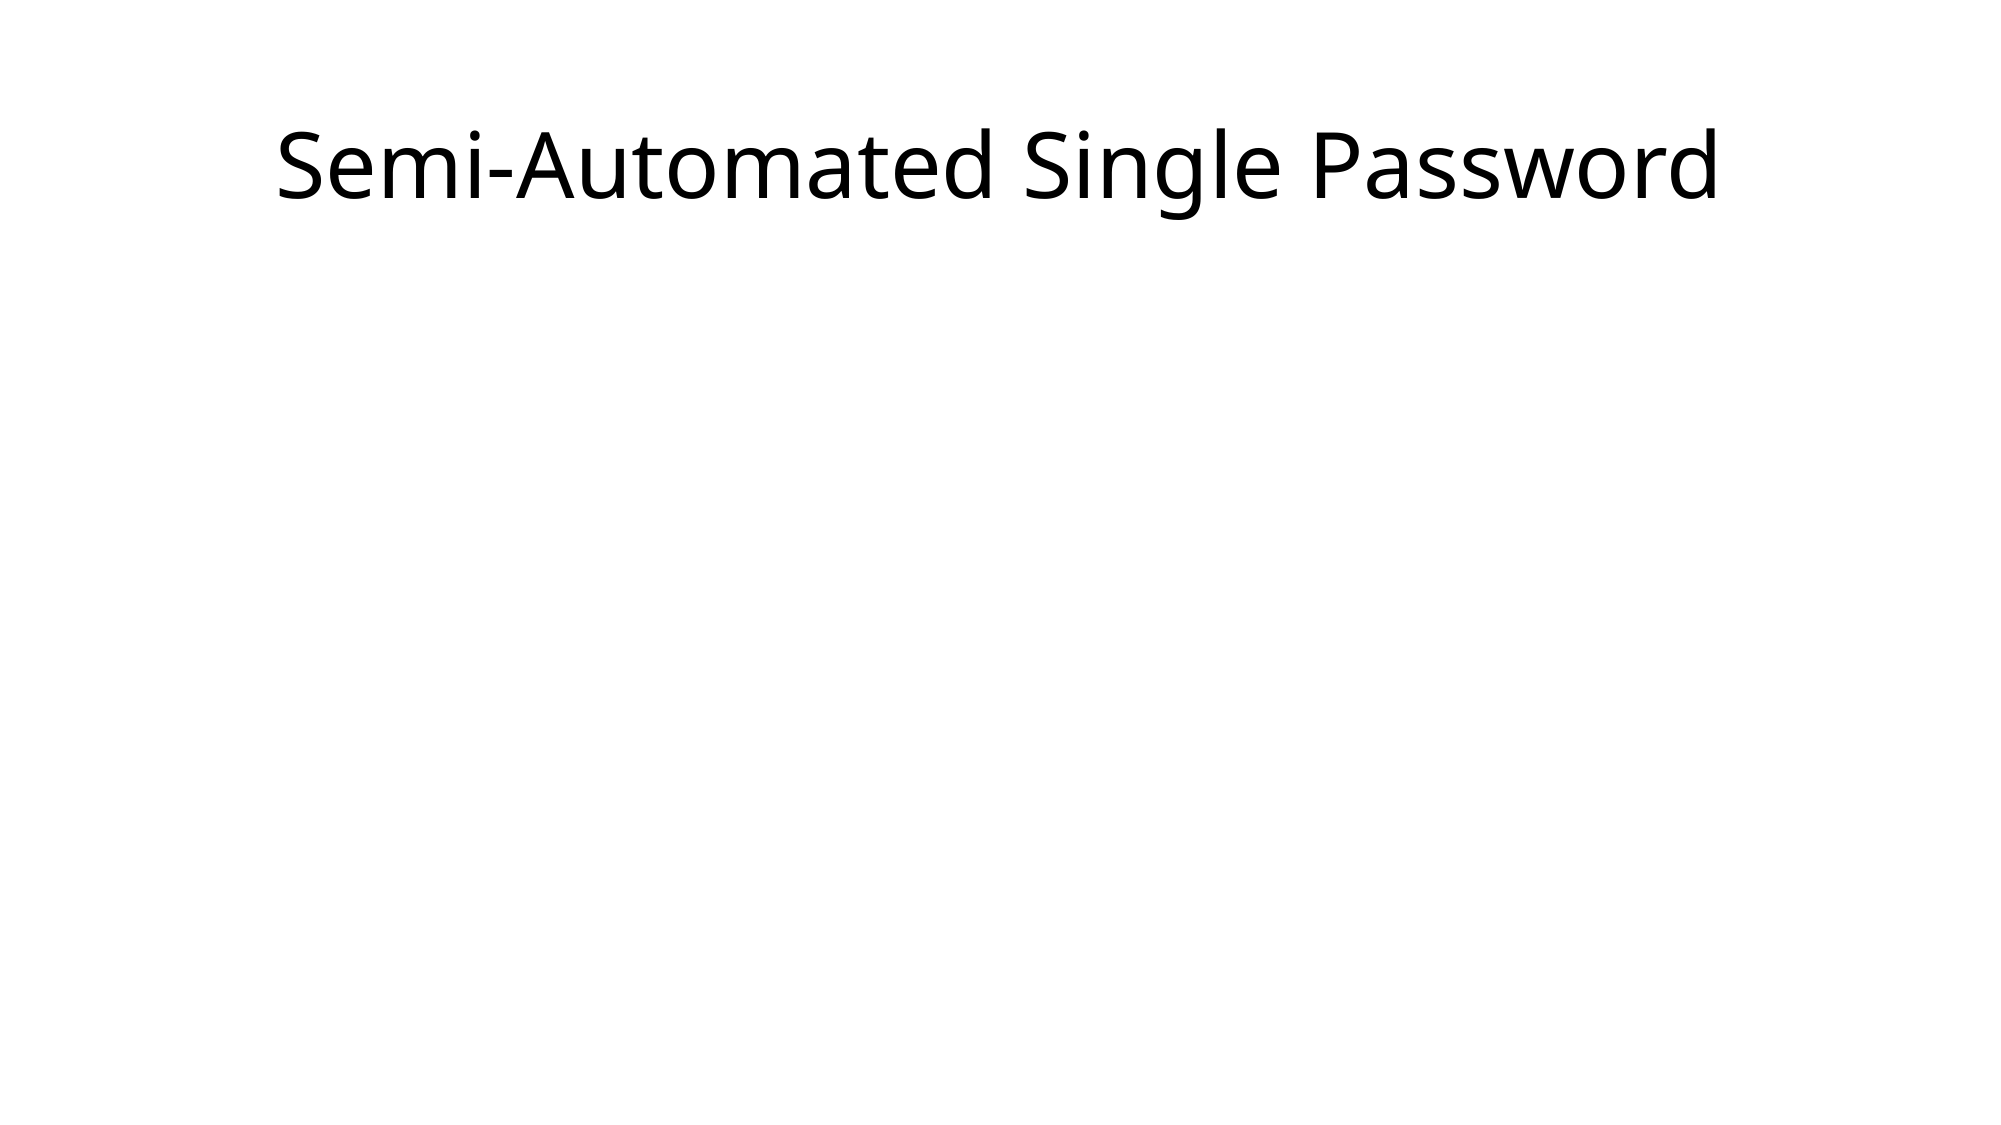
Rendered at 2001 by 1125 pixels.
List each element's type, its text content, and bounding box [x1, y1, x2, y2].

title Semi-Automated Single Password [137, 59, 1863, 278]
